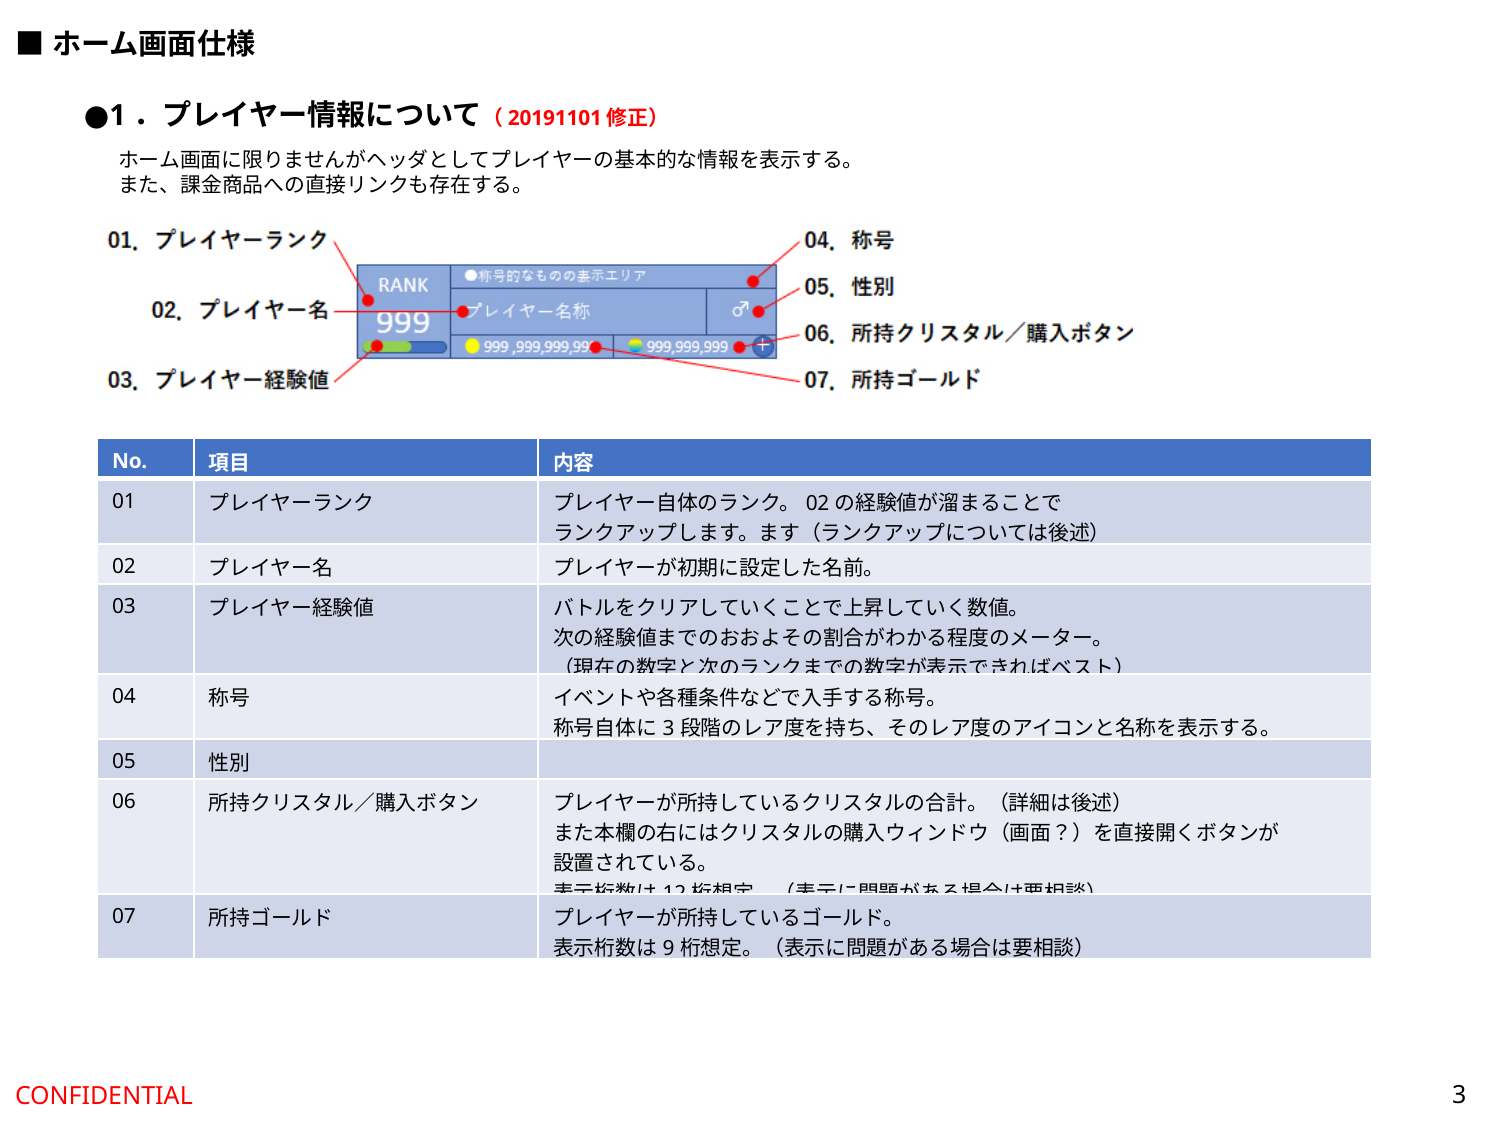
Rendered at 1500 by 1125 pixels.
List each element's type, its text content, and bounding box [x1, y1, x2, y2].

table_cell 称号 [195, 675, 537, 738]
table_cell [539, 740, 1371, 778]
footer CONFIDENTIAL [0, 1065, 507, 1125]
table_header No. [98, 439, 193, 476]
table_header 項目 [195, 439, 537, 476]
table_cell 01 [98, 481, 193, 543]
text_box ホーム画面に限りませんがヘッダとしてプレイヤーの基本的な情報を表示する。 また、課金商品への直接リンクも存在する。 [103, 138, 879, 204]
table_cell プレイヤー名 [195, 545, 537, 583]
table_cell プレイヤー自体のランク。02の経験値が溜まることで ランクアップします。ます（ランクアップについては後述） [539, 481, 1371, 543]
table_cell 03 [98, 585, 193, 673]
table_cell プレイヤーが所持しているゴールド。 表示桁数は9桁想定。（表示に問題がある場合は要相談） [539, 895, 1371, 958]
table_cell 07 [98, 895, 193, 958]
slide_number 3 [1143, 1065, 1482, 1125]
table_cell 性別 [195, 740, 537, 778]
table_cell 所持ゴールド [195, 895, 537, 958]
table_cell イベントや各種条件などで入手する称号。 称号自体に3段階のレア度を持ち、そのレア度のアイコンと名称を表示する。 [539, 675, 1371, 738]
table_cell 04 [98, 675, 193, 738]
table_header 内容 [539, 439, 1371, 476]
table_cell 02 [98, 545, 193, 583]
table_cell プレイヤーランク [195, 481, 537, 543]
text_box ■ホーム画面仕様 [1, 17, 271, 68]
table_cell 所持クリスタル／購入ボタン [195, 780, 537, 893]
picture [90, 222, 1144, 403]
table_cell 05 [98, 740, 193, 778]
table_cell プレイヤーが所持しているクリスタルの合計。（詳細は後述） また本欄の右にはクリスタルの購入ウィンドウ（画面？）を直接開くボタンが 設置されている。 表示桁数は12桁想定。（表示に問題がある場合は要相談） [539, 780, 1371, 893]
table_cell プレイヤー経験値 [195, 585, 537, 673]
table_cell 06 [98, 780, 193, 893]
table_cell バトルをクリアしていくことで上昇していく数値。 次の経験値までのおおよその割合がわかる程度のメーター。 （現在の数字と次のランクまでの数字が表示できればベスト） [539, 585, 1371, 673]
text_box ●1．プレイヤー情報について（20191101修正） [69, 88, 685, 139]
table_cell プレイヤーが初期に設定した名前。 [539, 545, 1371, 583]
